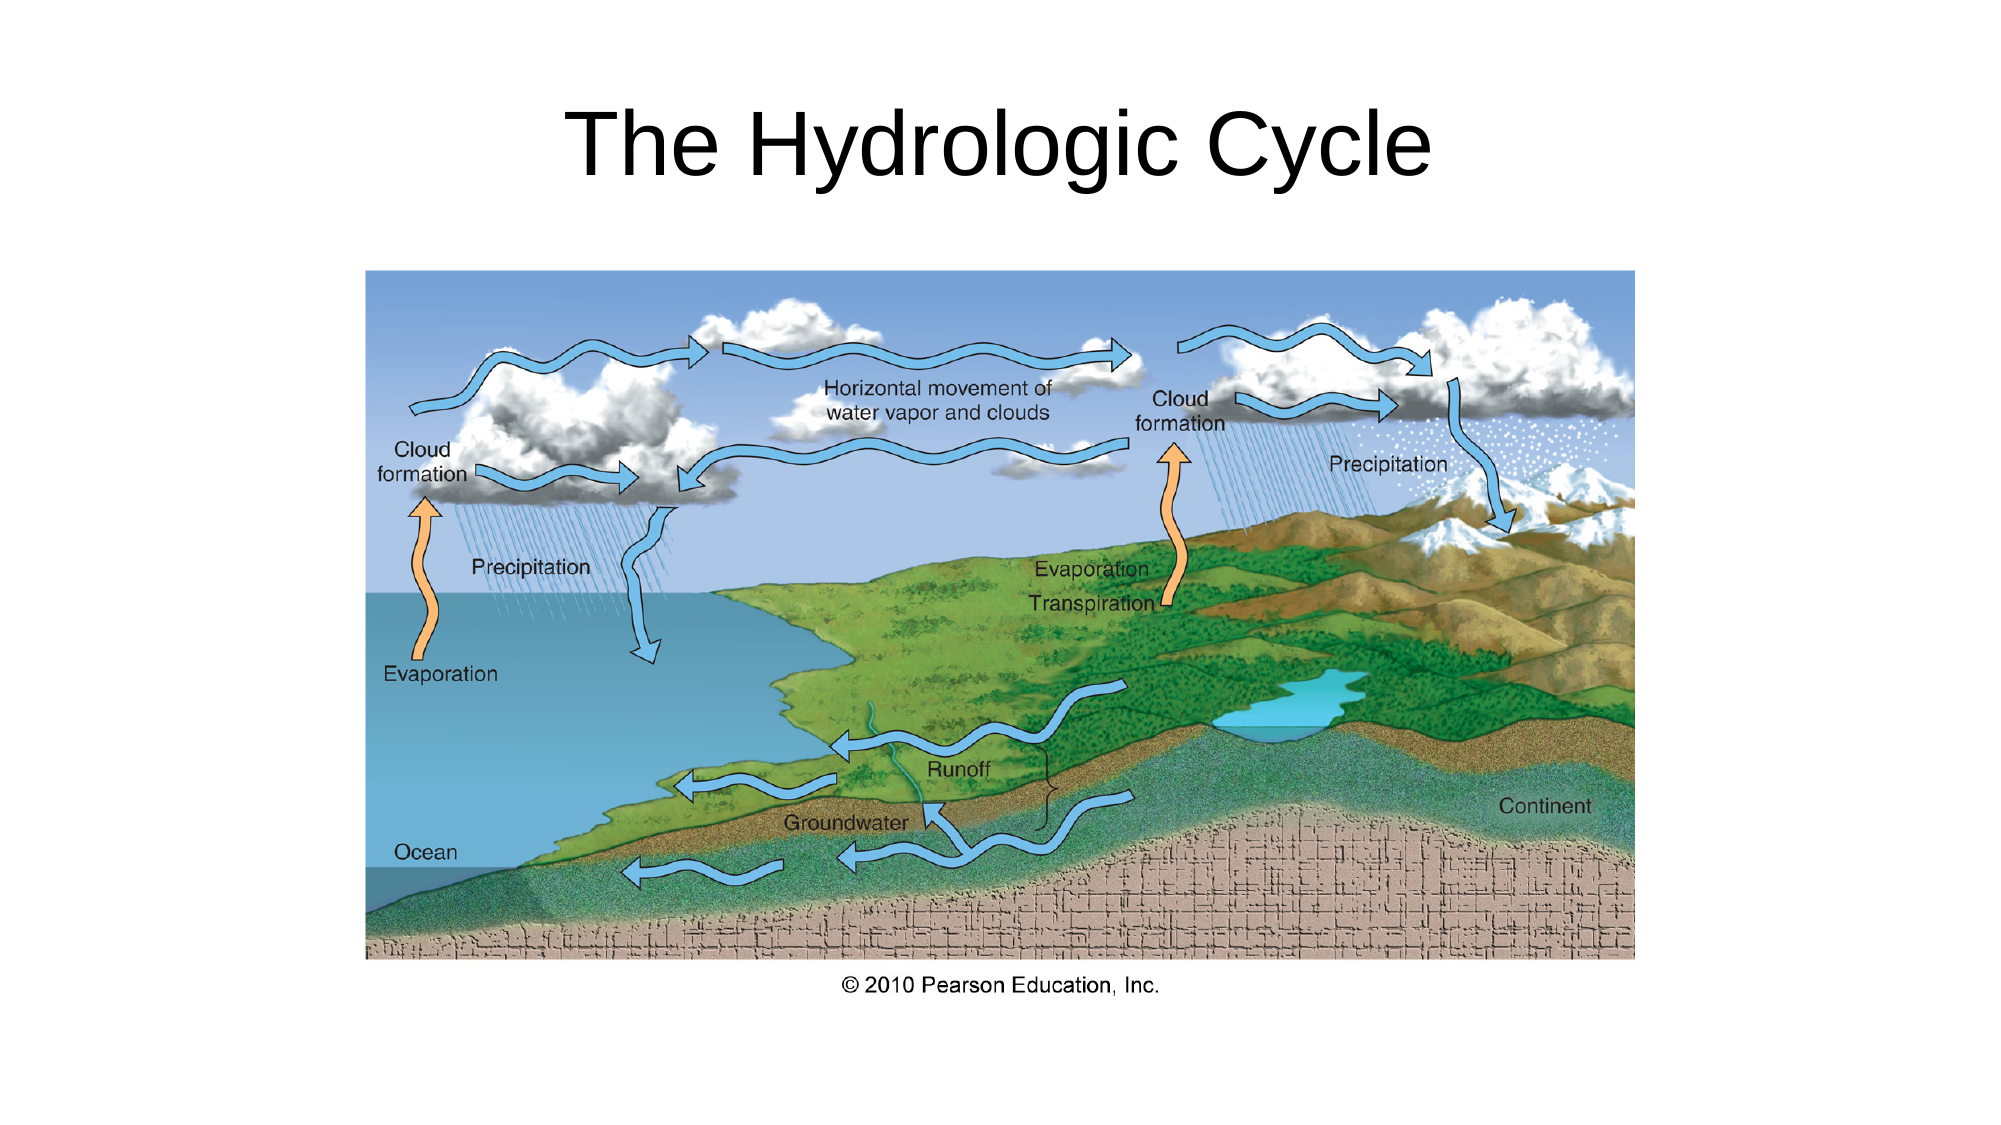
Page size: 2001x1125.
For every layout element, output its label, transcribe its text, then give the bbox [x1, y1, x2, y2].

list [357, 262, 1643, 1005]
title The Hydrologic Cycle [99, 45, 1900, 233]
